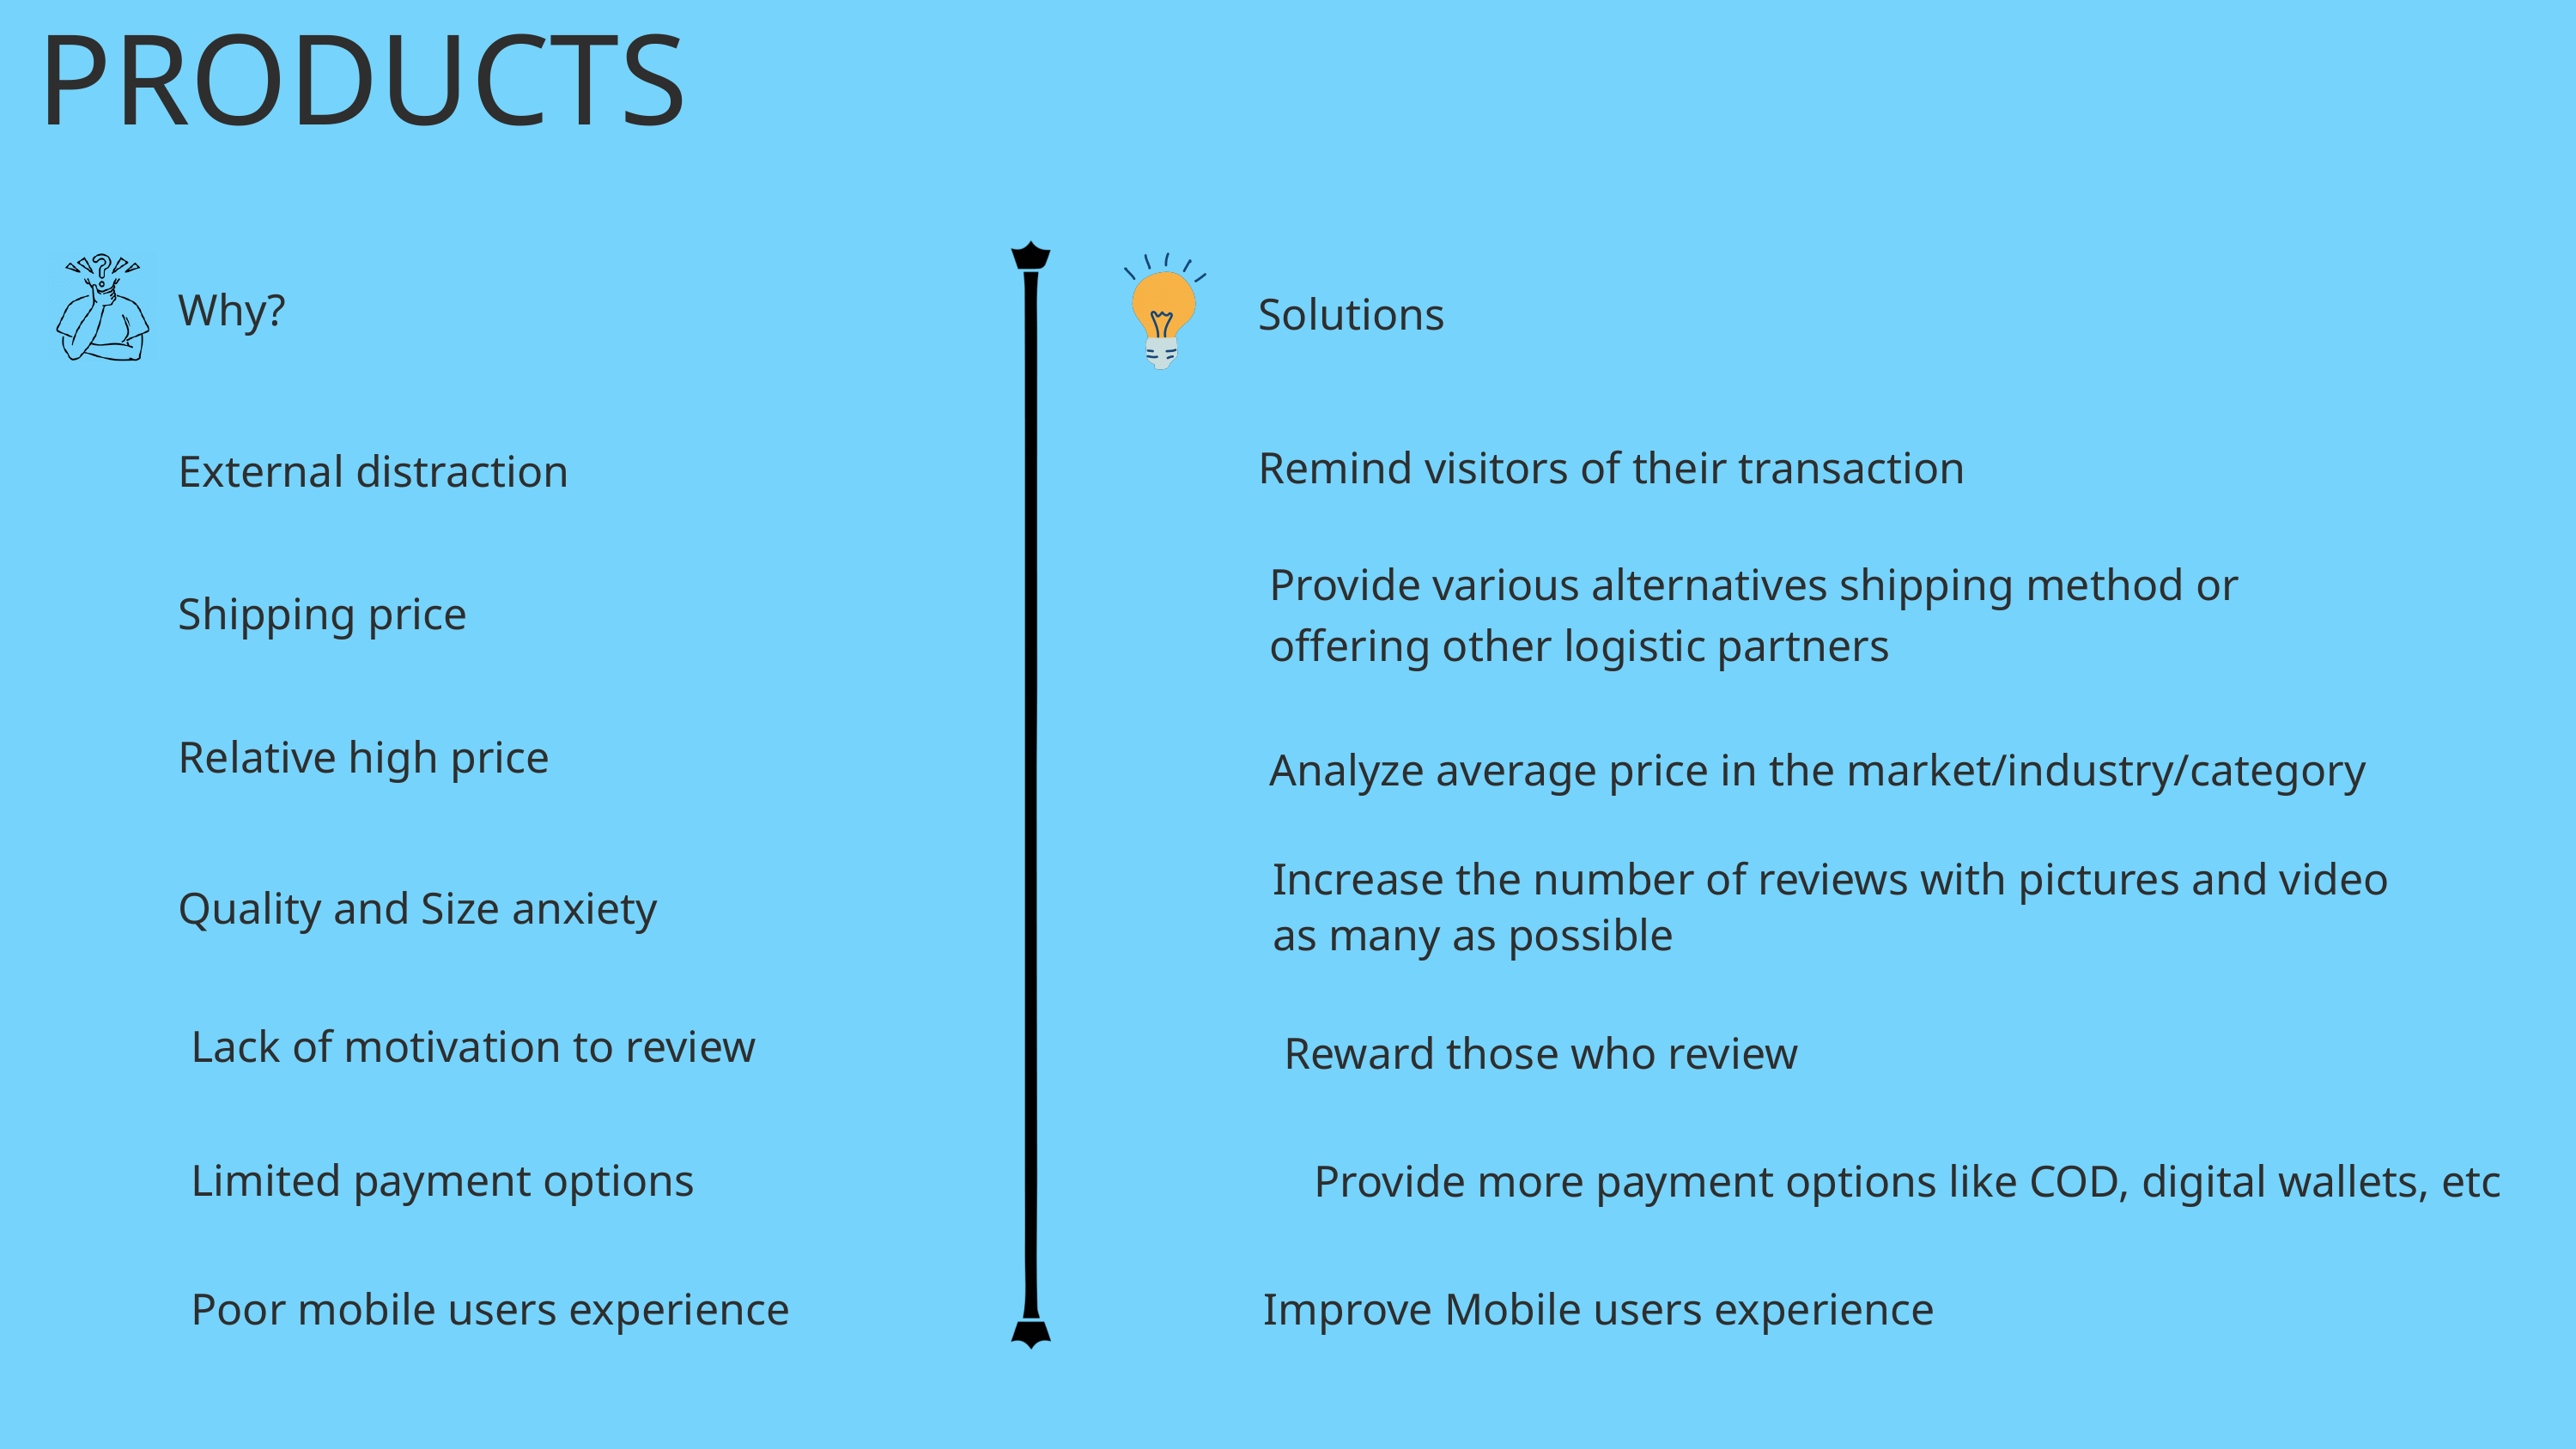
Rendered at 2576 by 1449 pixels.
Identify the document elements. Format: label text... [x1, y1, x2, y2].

text_box Why? [178, 278, 1120, 335]
text_box Relative high price [178, 721, 957, 782]
text_box Increase the number of reviews with pictures and video as many as possible [1272, 847, 2432, 960]
text_box Remind visitors of their transaction [1258, 436, 2352, 493]
text_box Shipping price [178, 578, 957, 639]
text_box Provide various alternatives shipping method or offering other logistic partners [1269, 549, 2341, 670]
picture [1012, 228, 1051, 278]
text_box Reward those who review [1263, 1017, 1820, 1078]
picture [48, 252, 157, 361]
text_box Lack of motivation to review [191, 1010, 970, 1071]
text_box Improve Mobile users experience [1263, 1273, 2043, 1334]
text_box Poor mobile users experience [191, 1273, 970, 1334]
text_box Quality and Size anxiety [178, 872, 957, 933]
picture [1124, 252, 1206, 370]
text_box Provide more payment options like COD, digital wallets, etc [1269, 1145, 2548, 1206]
text_box External distraction [178, 435, 957, 496]
text_box Why? [1211, 278, 1312, 335]
text_box Analyze average price in the market/industry/category [1269, 738, 2465, 795]
text_box PRODUCTS [36, 0, 1090, 150]
text_box Solutions [1258, 282, 2392, 339]
text_box Limited payment options [191, 1145, 970, 1205]
picture [463, 335, 1599, 1361]
